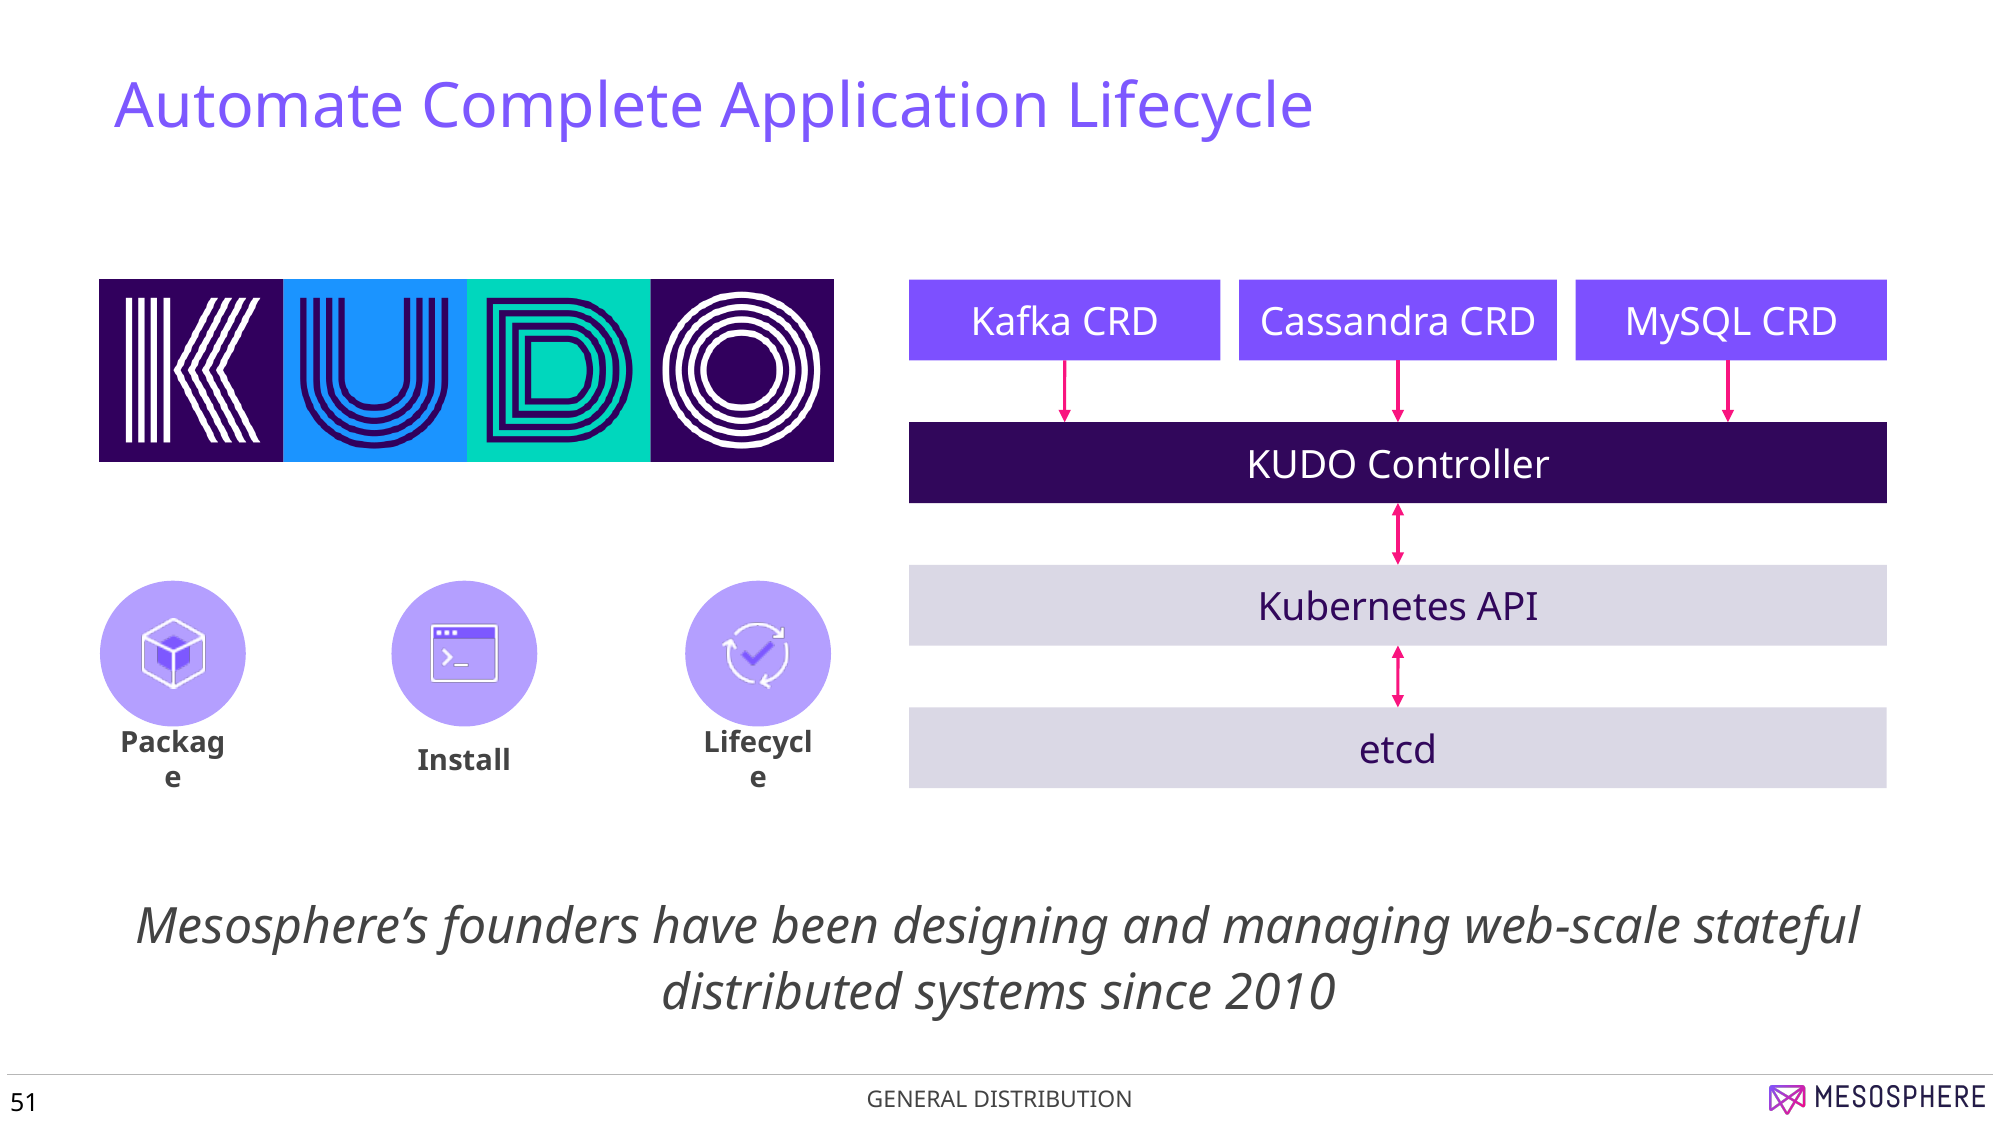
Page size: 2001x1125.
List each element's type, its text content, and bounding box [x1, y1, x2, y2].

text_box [99, 580, 246, 789]
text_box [391, 580, 538, 789]
picture [99, 278, 834, 462]
picture [1769, 1085, 1985, 1115]
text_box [682, 580, 834, 789]
text_box Mesosphere’s founders have been designing and managing web-scale stateful distributed systems since 2010 [99, 897, 1887, 1009]
title Automate Complete Application Lifecycle [99, 50, 1952, 196]
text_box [908, 279, 1887, 789]
